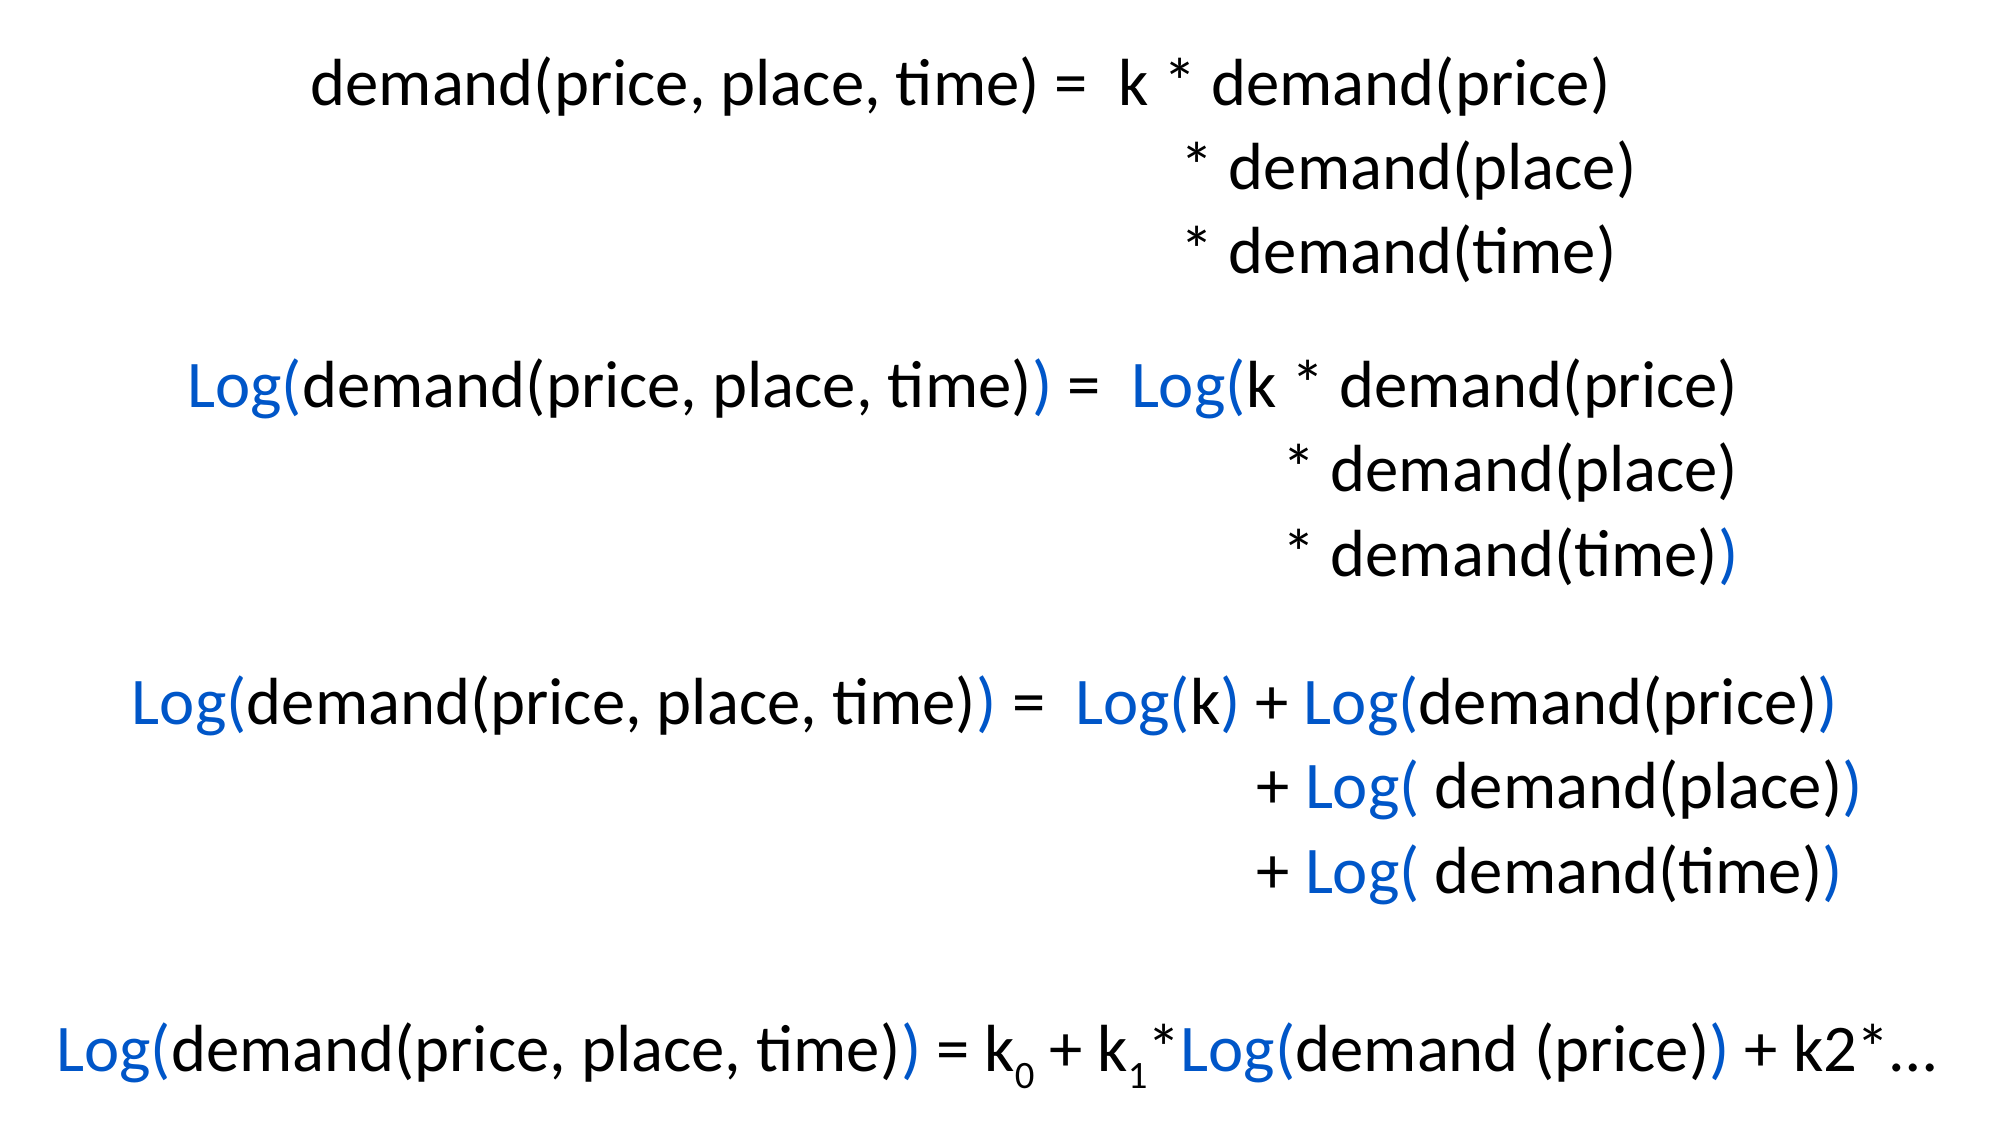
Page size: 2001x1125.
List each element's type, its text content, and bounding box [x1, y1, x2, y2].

text_box Log(demand(price, place, time)) = Log(k * demand(price) * demand(place) * demand(time)) [172, 333, 1894, 650]
text_box Log(demand(price, place, time)) = Log(k) + Log(demand(price)) + Log( demand(place)) + Log( demand(time)) [117, 650, 1899, 994]
text_box Log(demand(price, place, time)) = k0 + k1*Log(demand (price)) + k2*… [41, 997, 1974, 1104]
text_box demand(price, place, time) = k * demand(price) * demand(place) * demand(time) [295, 31, 1704, 333]
